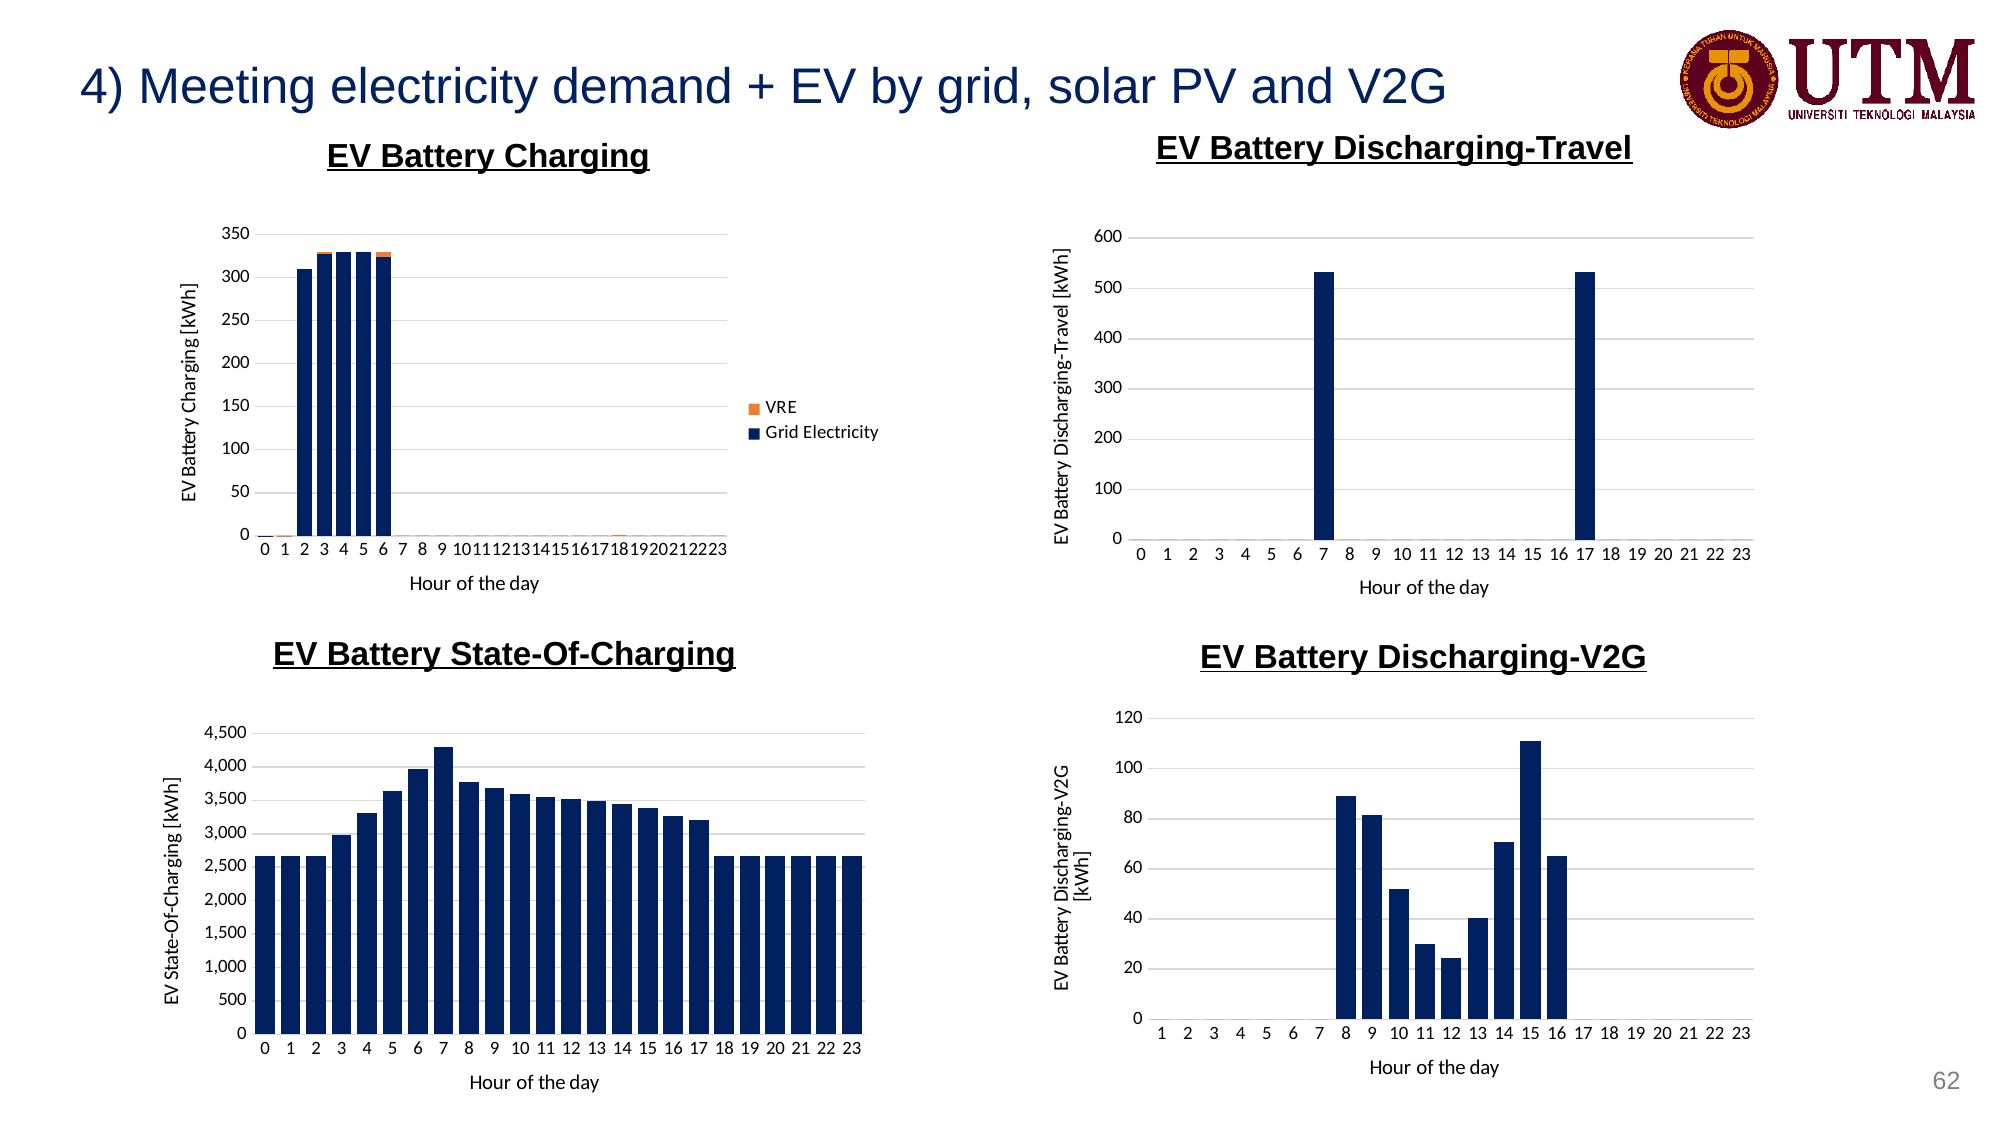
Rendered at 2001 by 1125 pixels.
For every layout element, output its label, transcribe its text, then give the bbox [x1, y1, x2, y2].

text_box EV Battery Charging [201, 128, 776, 180]
slide_number 62 [1892, 1050, 1976, 1110]
chart [129, 715, 880, 1125]
text_box EV Battery State-Of-Charging [217, 627, 792, 678]
picture [1680, 30, 1975, 129]
chart [1019, 700, 1770, 1110]
chart [1019, 220, 1770, 631]
text_box EV Battery Discharging-V2G [1136, 631, 1711, 681]
title 4) Meeting electricity demand + EV by grid, solar PV and V2G [64, 28, 1790, 146]
chart [146, 216, 897, 627]
text_box EV Battery Discharging-Travel [1107, 120, 1682, 173]
